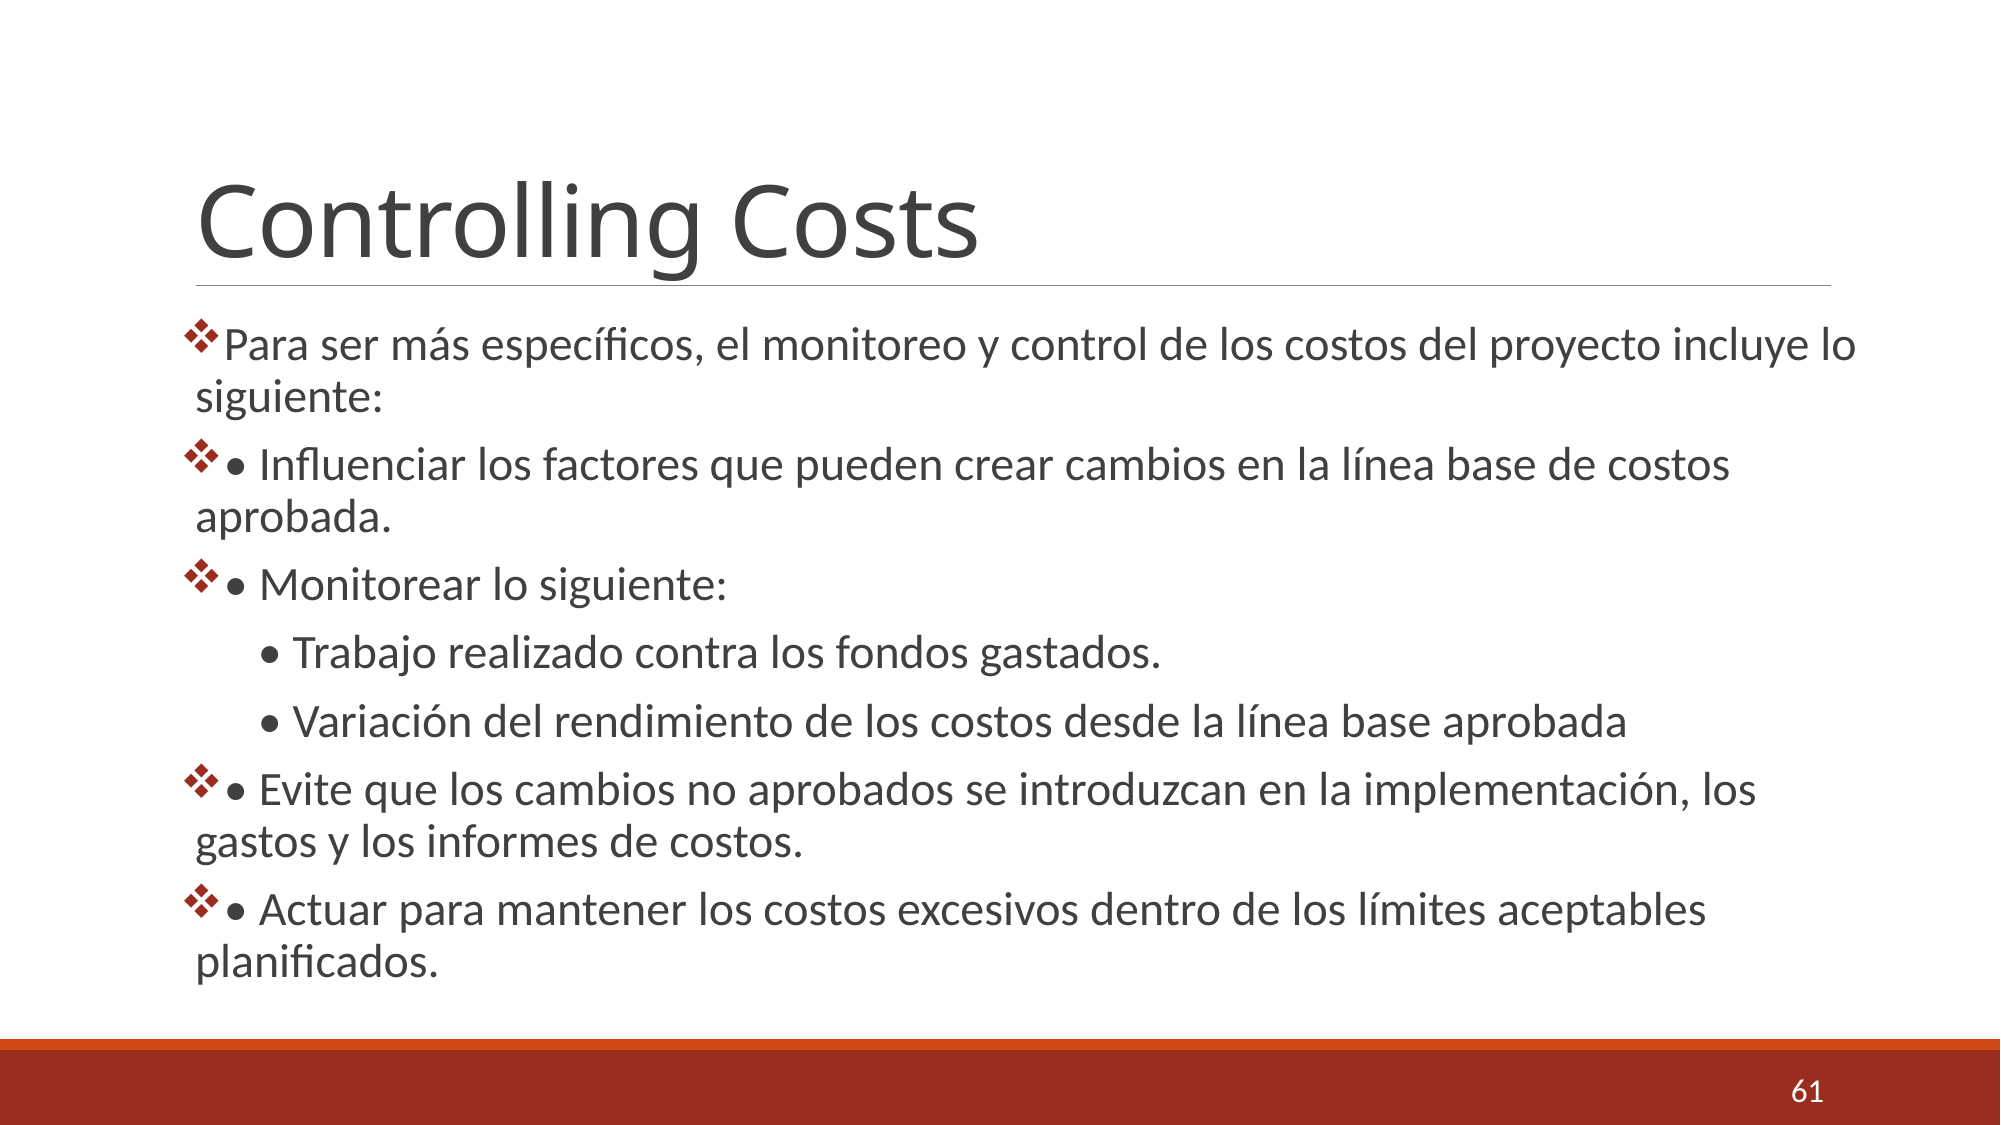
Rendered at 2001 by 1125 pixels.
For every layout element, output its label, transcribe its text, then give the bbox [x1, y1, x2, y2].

list Para ser más específicos, el monitoreo y control de los costos del proyecto incluye lo siguiente: • Influenciar los factores que pueden crear cambios en la línea base de costos aprobada. • Monitorear lo siguiente: • Trabajo realizado contra los fondos gastados. • Variación del rendimiento de los costos desde la línea base aprobada • Evite que los cambios no aprobados se introduzcan en la implementación, los gastos y los informes de costos. • Actuar para mantener los costos excesivos dentro de los límites aceptables planificados. [180, 311, 1864, 1060]
slide_number 61 [1624, 1059, 1840, 1120]
title Controlling Costs [180, 47, 1830, 285]
